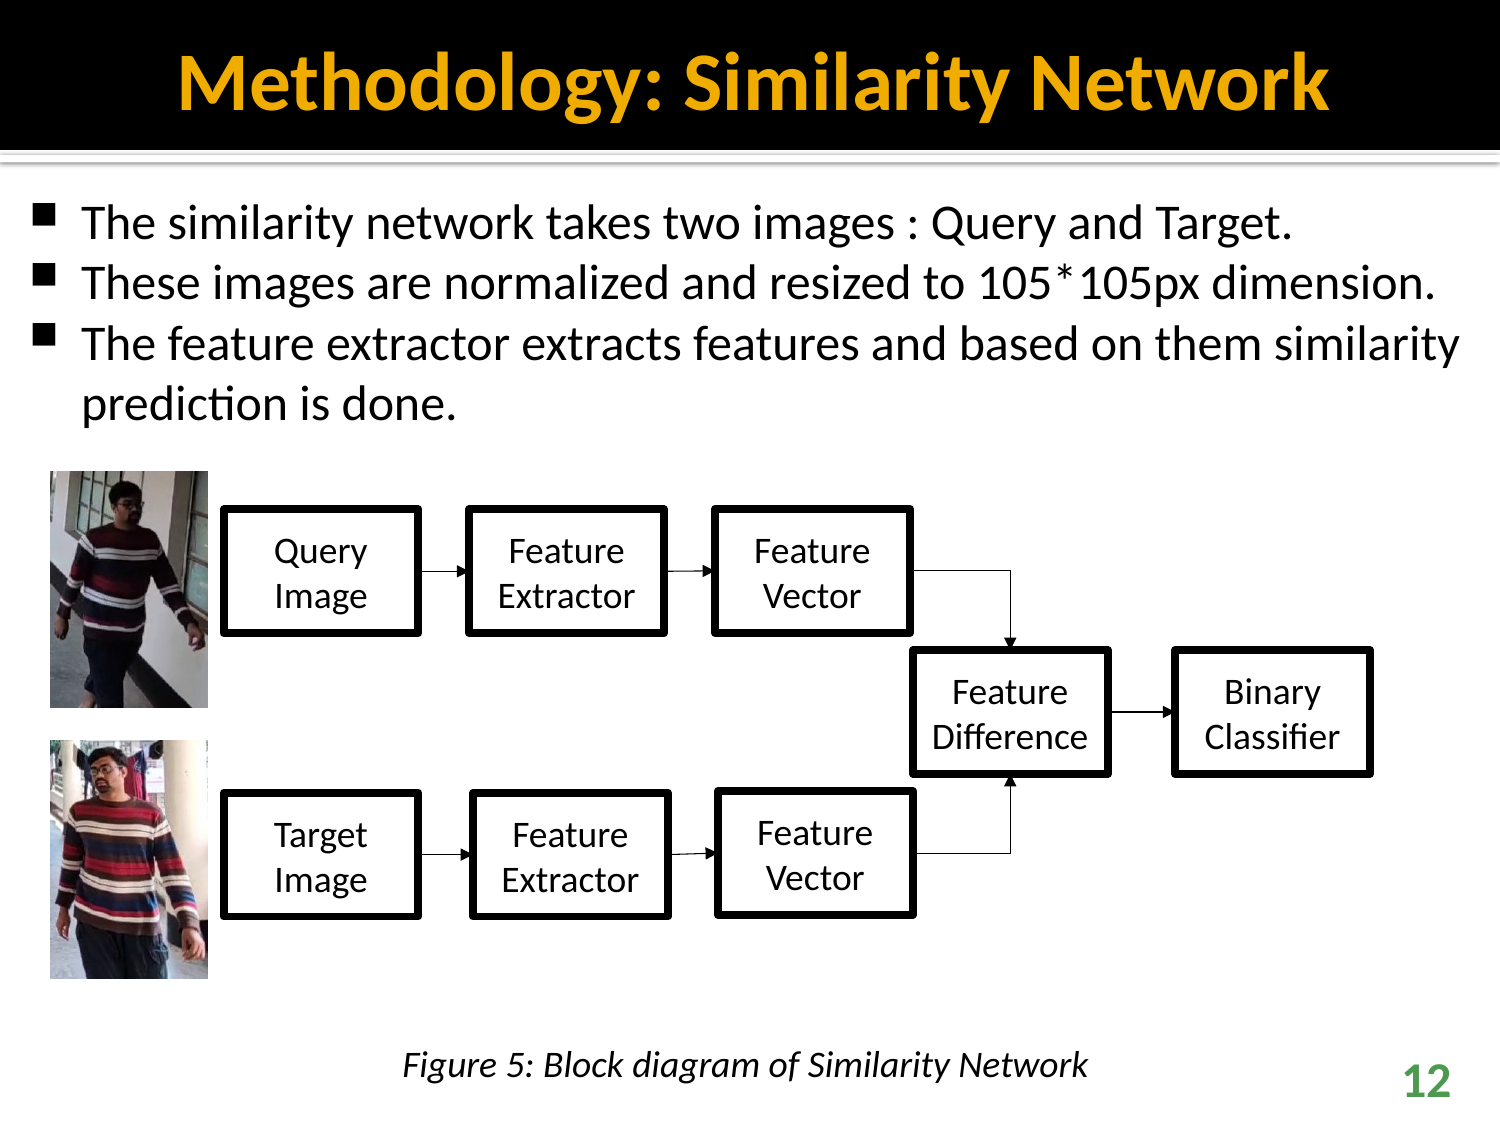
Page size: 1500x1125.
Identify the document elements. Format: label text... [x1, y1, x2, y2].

text_box Feature Extractor [469, 789, 672, 920]
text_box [909, 570, 1011, 650]
title Methodology: Similarity Network [75, 12, 1425, 143]
picture [50, 471, 208, 708]
text_box Query Image [220, 505, 422, 637]
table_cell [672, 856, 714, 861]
list The similarity network takes two images : Query and Target. These images are normalized and resized to 105*105px dimension. The feature extractor extracts features and based on them similarity prediction is done. [0, 174, 1500, 1125]
slide_number 12 [1345, 1062, 1467, 1108]
text_box Feature Vector [711, 505, 914, 637]
text_box Feature Vector [714, 787, 917, 919]
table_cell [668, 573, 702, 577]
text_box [912, 773, 1011, 854]
text_box Target Image [220, 789, 422, 920]
picture [50, 740, 208, 979]
text_box Figure 5: Block diagram of Similarity Network [387, 1032, 1113, 1092]
text_box Feature Extractor [465, 505, 668, 637]
text_box Binary Classifier [1171, 646, 1374, 778]
text_box Feature Difference [909, 646, 1112, 778]
